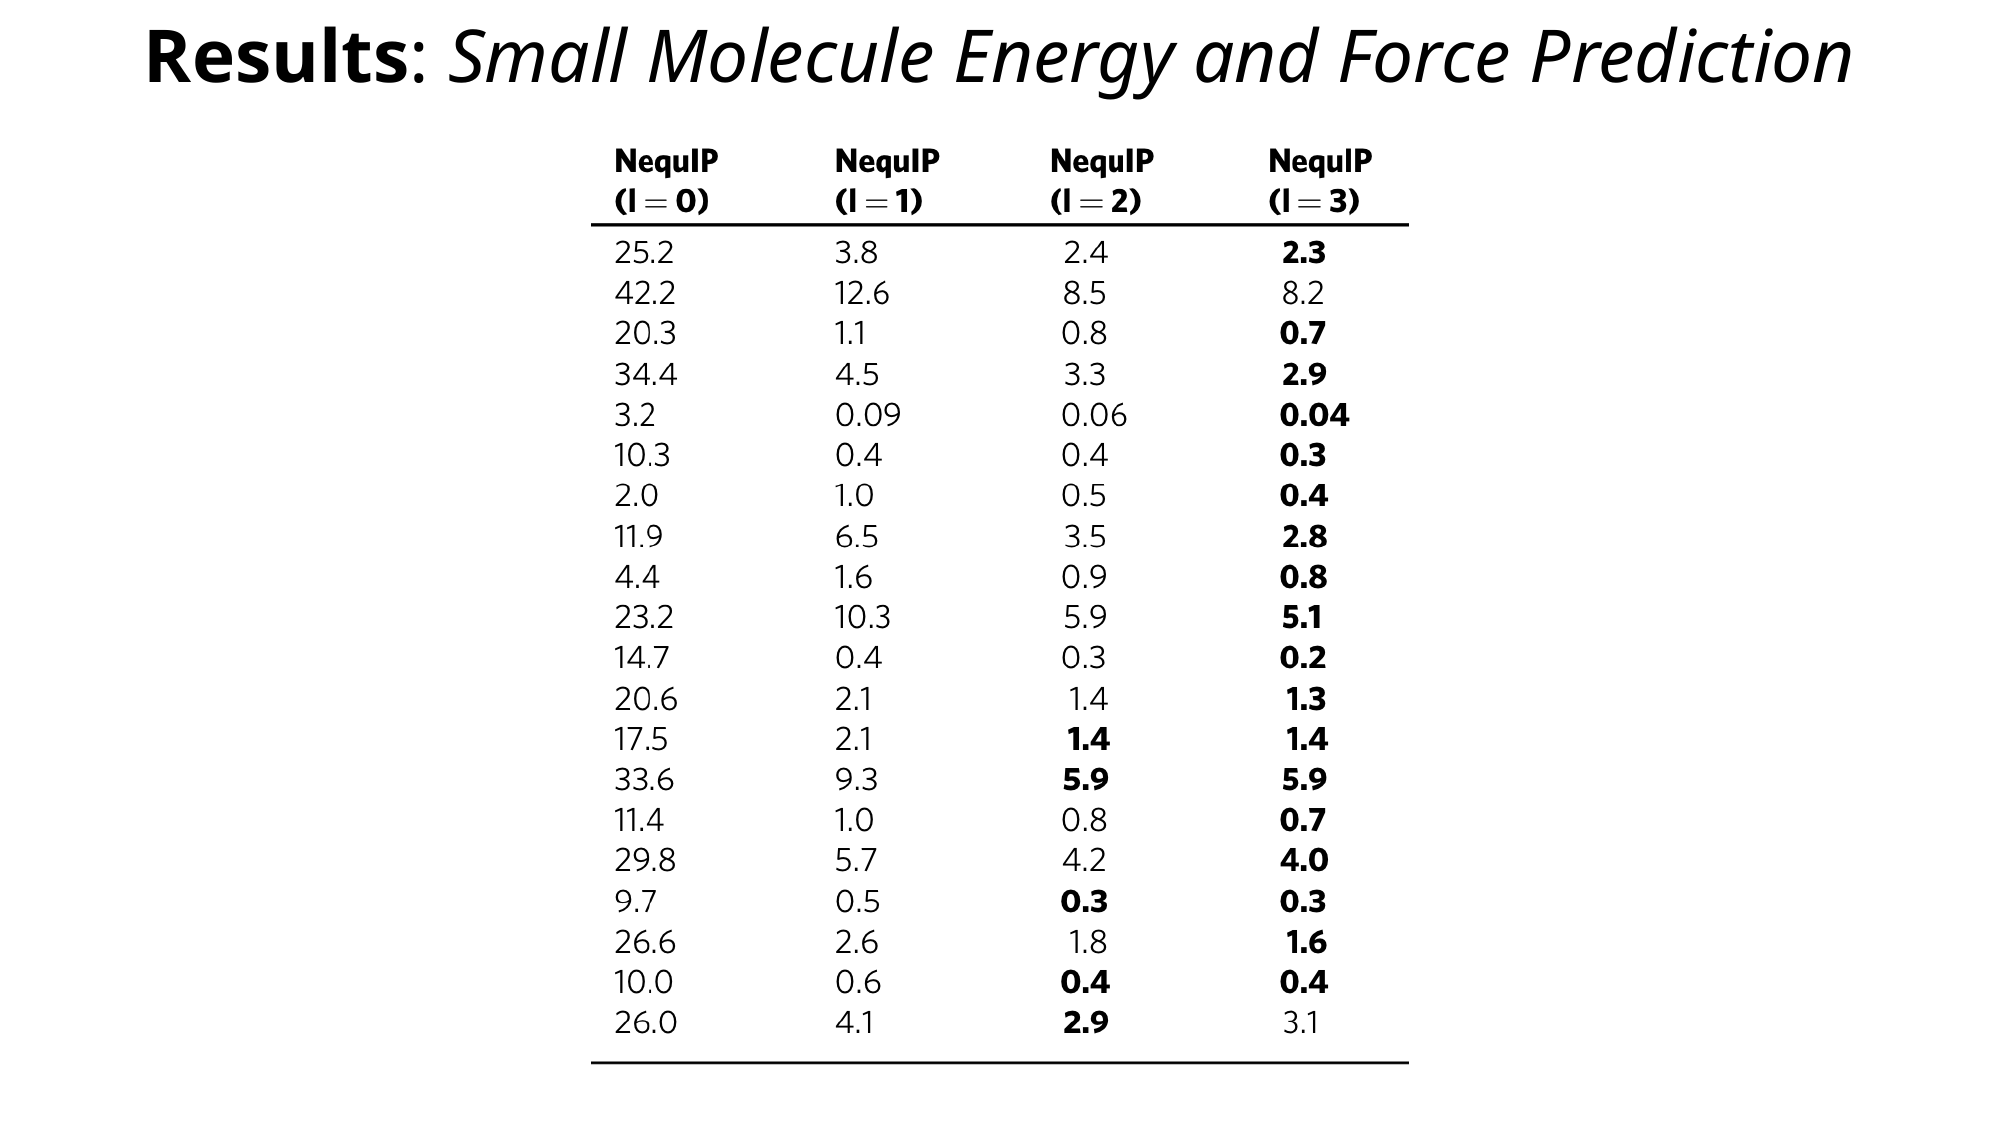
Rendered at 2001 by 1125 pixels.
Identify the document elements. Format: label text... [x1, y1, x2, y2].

picture [590, 128, 1410, 1081]
text_box Results: Small Molecule Energy and Force Prediction [84, 1, 1916, 104]
